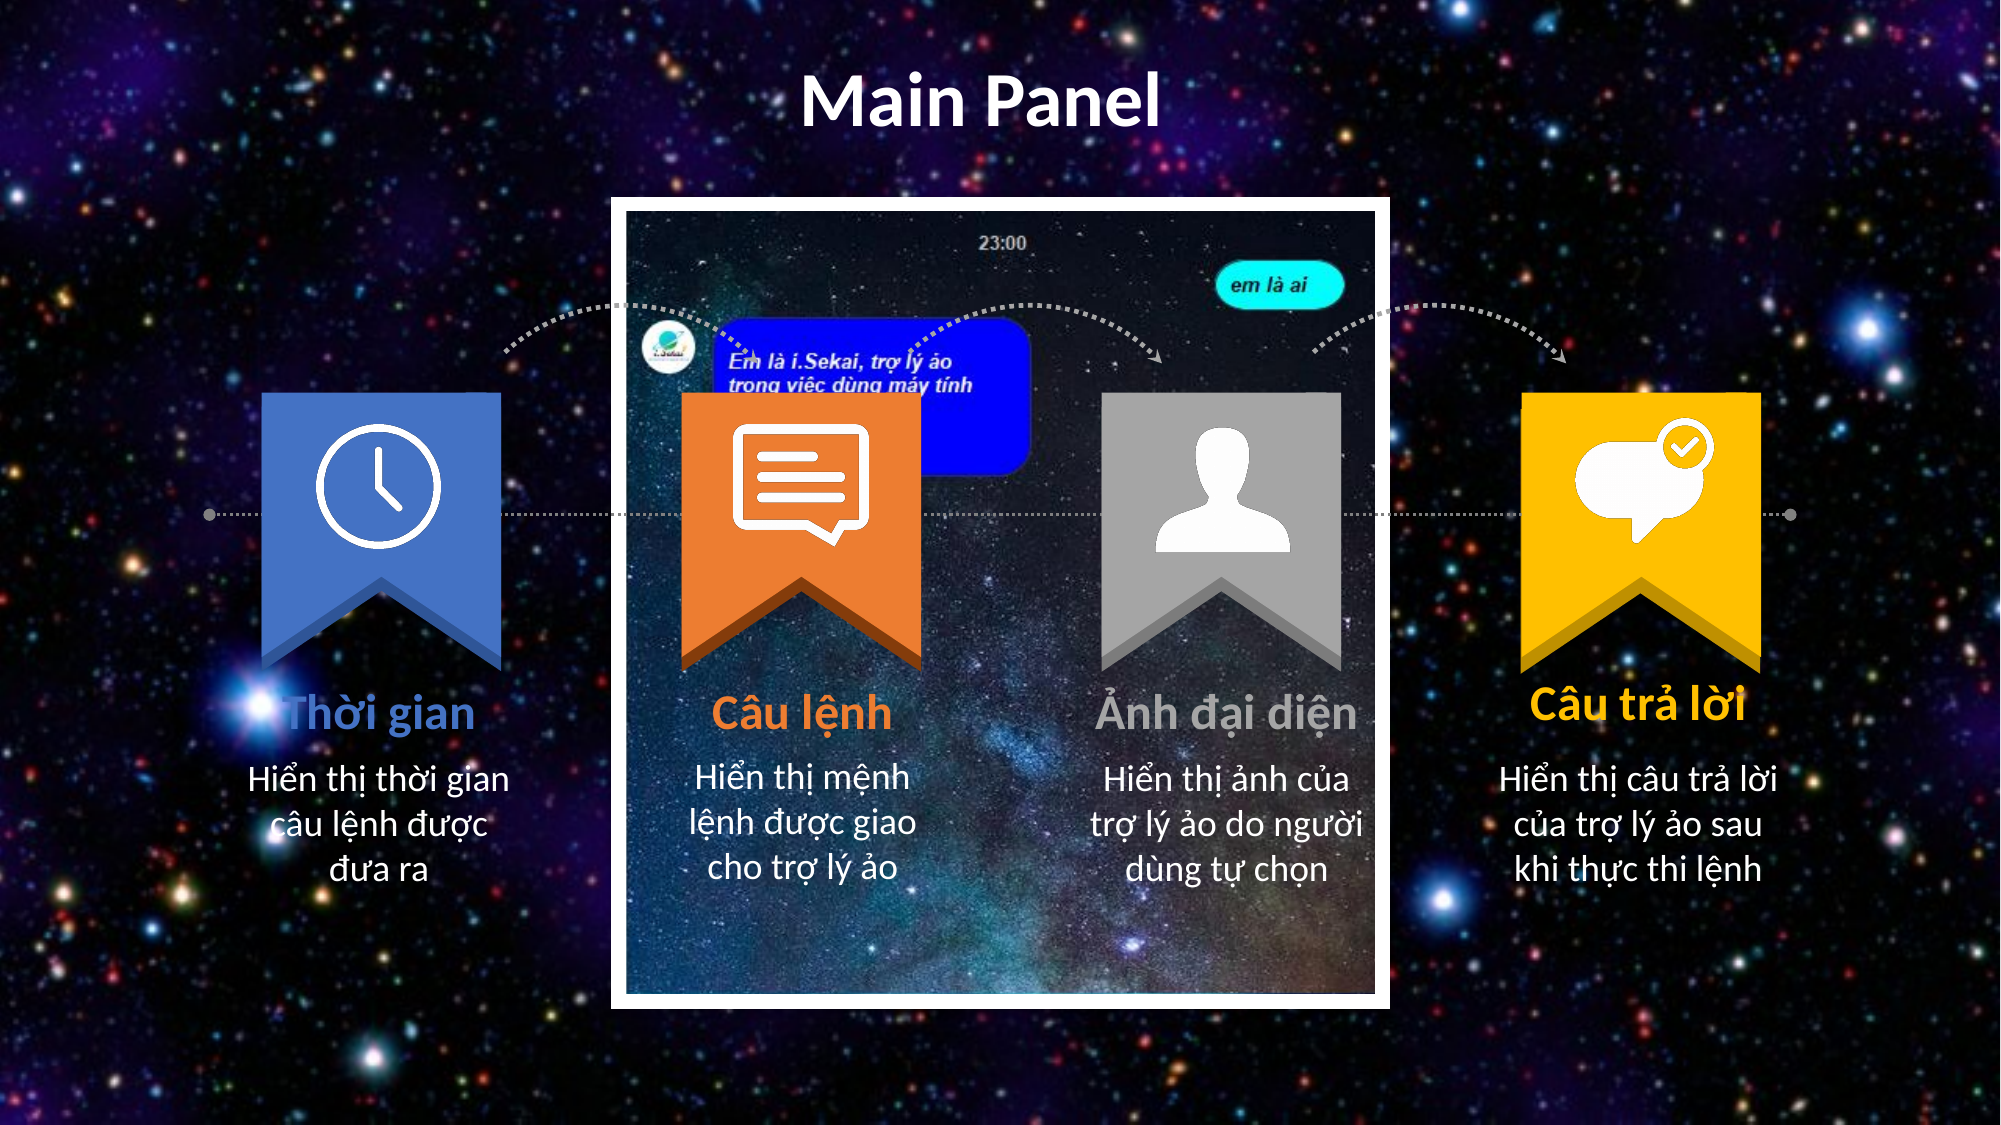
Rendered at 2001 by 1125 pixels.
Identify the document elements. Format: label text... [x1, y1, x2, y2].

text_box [1495, 670, 1783, 891]
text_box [668, 679, 937, 889]
text_box [1519, 516, 1762, 670]
text_box [260, 579, 503, 674]
text_box [504, 304, 625, 484]
text_box [1520, 515, 1763, 660]
text_box [1520, 391, 1763, 514]
text_box Main Panel [402, 41, 1560, 150]
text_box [245, 679, 513, 890]
text_box [260, 515, 503, 660]
picture [0, 0, 2001, 1125]
text_box [260, 391, 503, 514]
text_box [1376, 304, 1567, 485]
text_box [1082, 679, 1371, 890]
